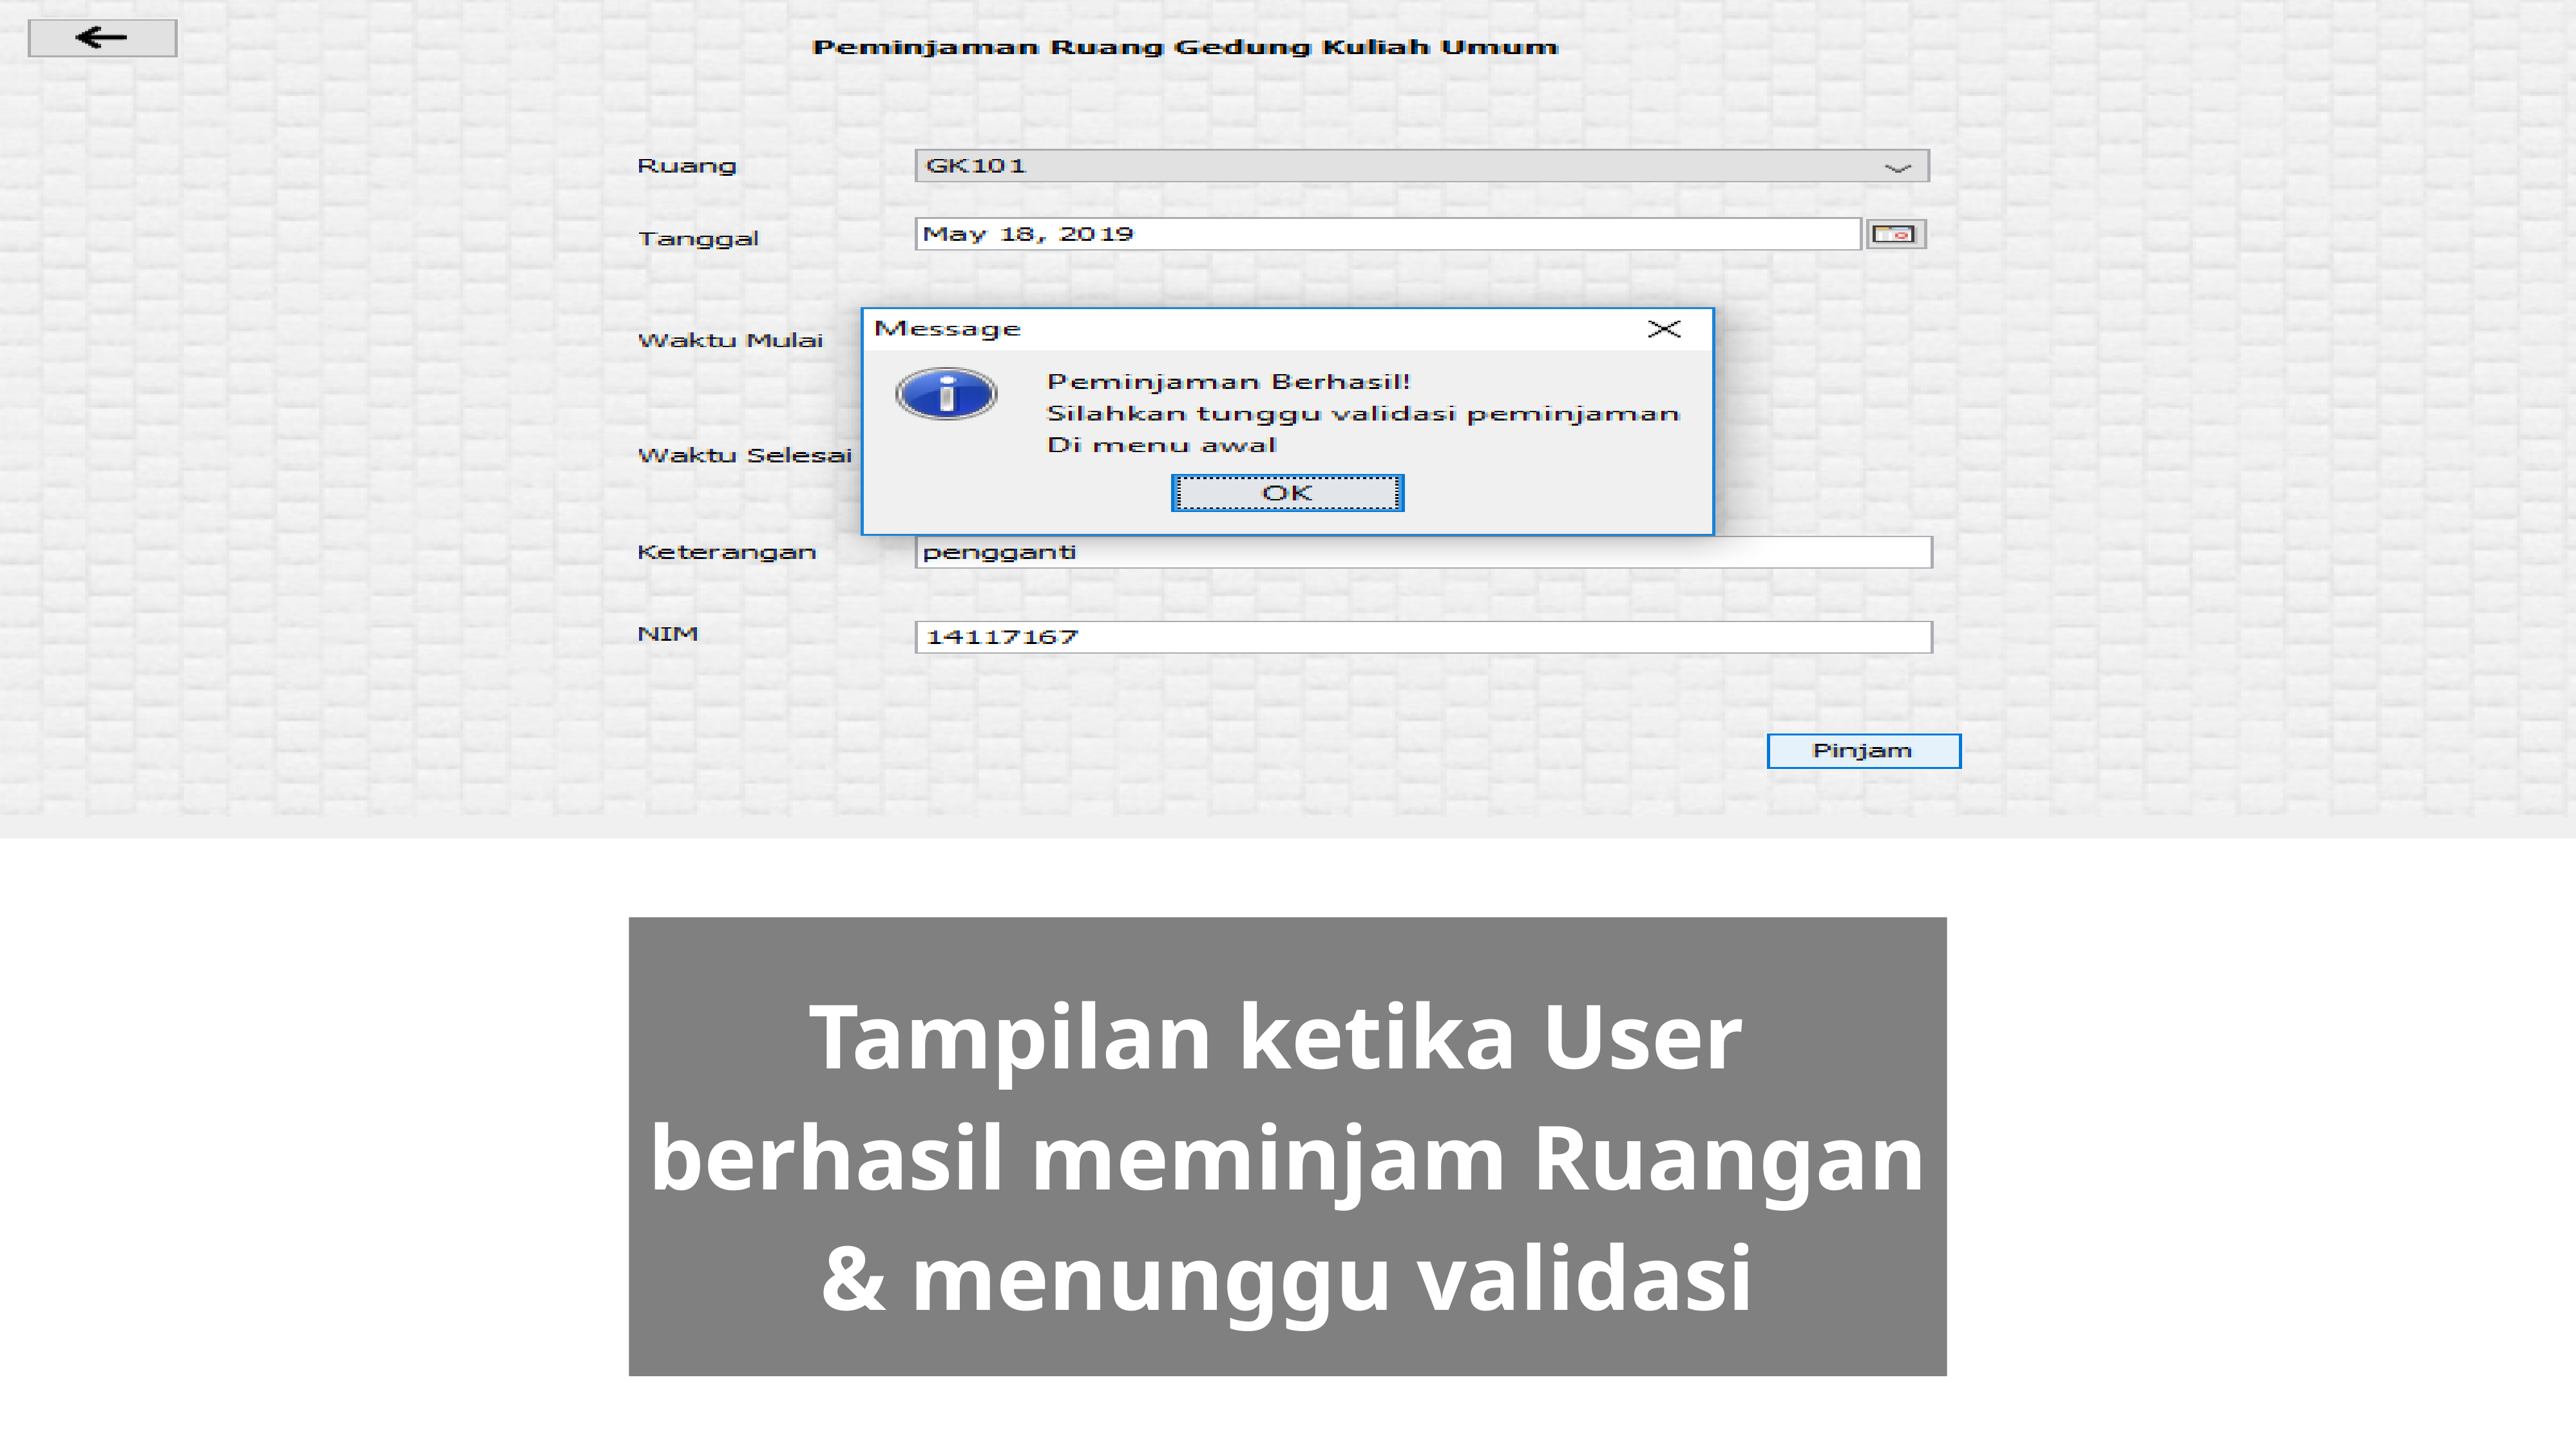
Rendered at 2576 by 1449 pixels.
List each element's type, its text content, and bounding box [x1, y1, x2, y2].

picture [0, 0, 2576, 838]
text_box Tampilan ketika User berhasil meminjam Ruangan & menunggu validasi [629, 917, 1947, 1376]
